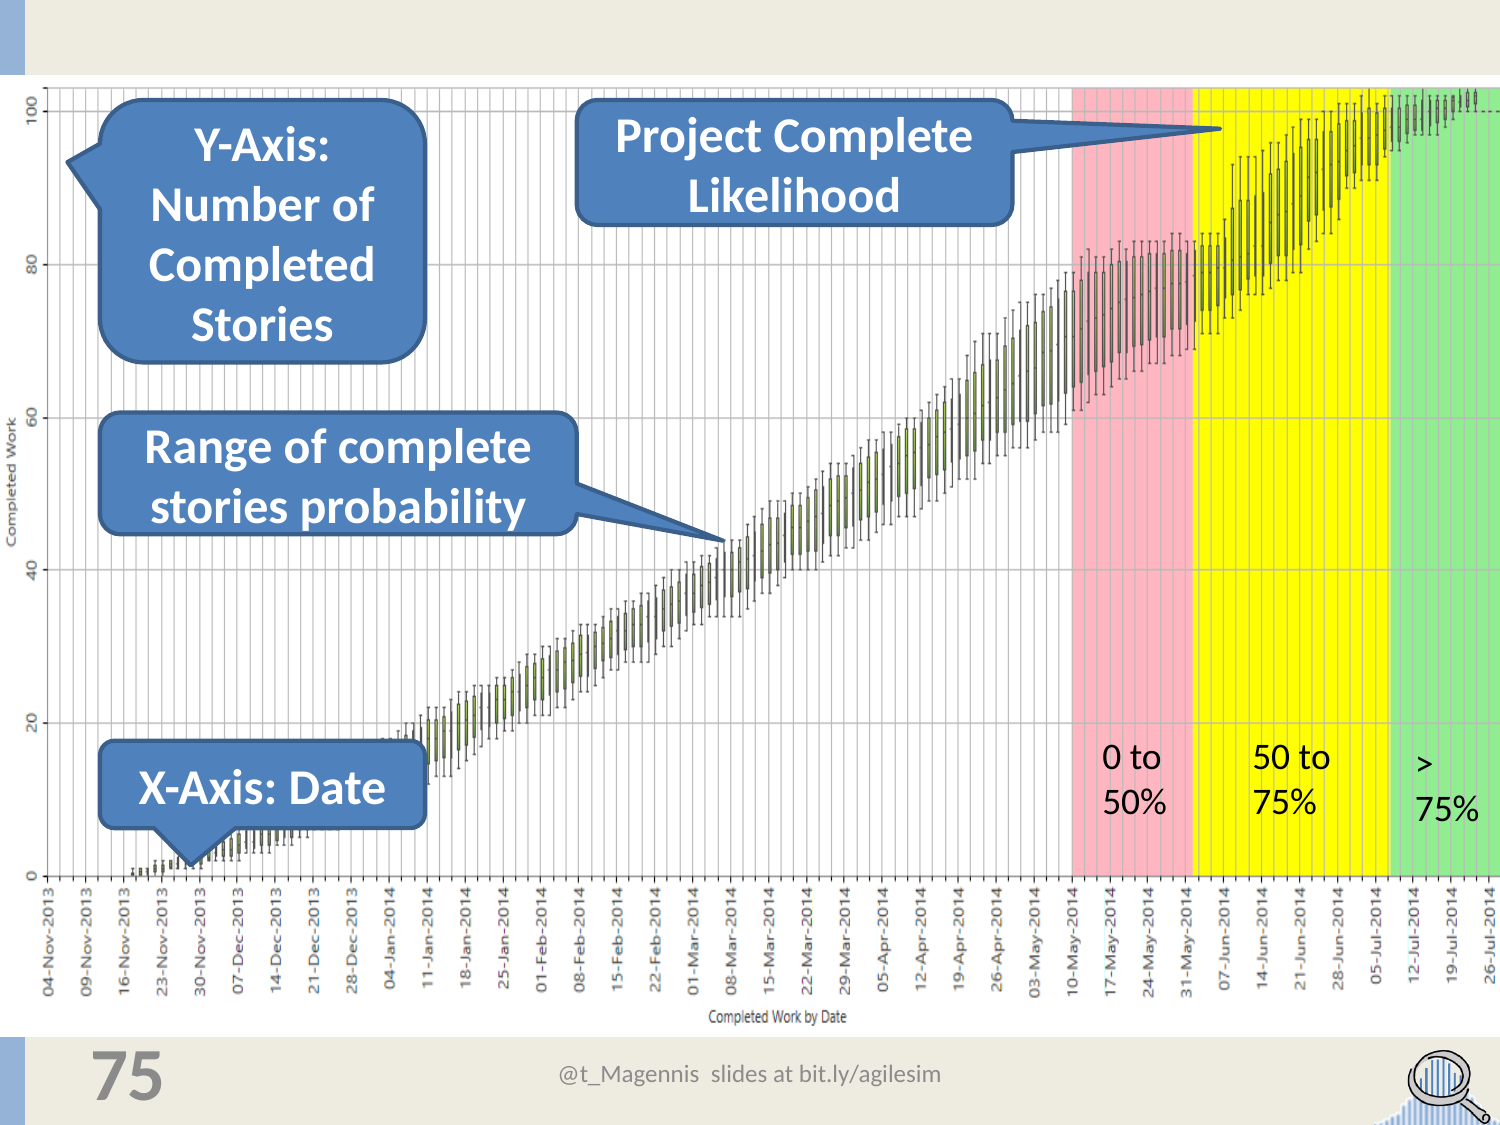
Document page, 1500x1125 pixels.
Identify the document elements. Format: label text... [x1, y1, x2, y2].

picture [1374, 1046, 1500, 1125]
footer @t_Magennis slides at bit.ly/agilesim [512, 1045, 988, 1103]
slide_number 75 [75, 1045, 425, 1100]
picture [0, 75, 1500, 1037]
